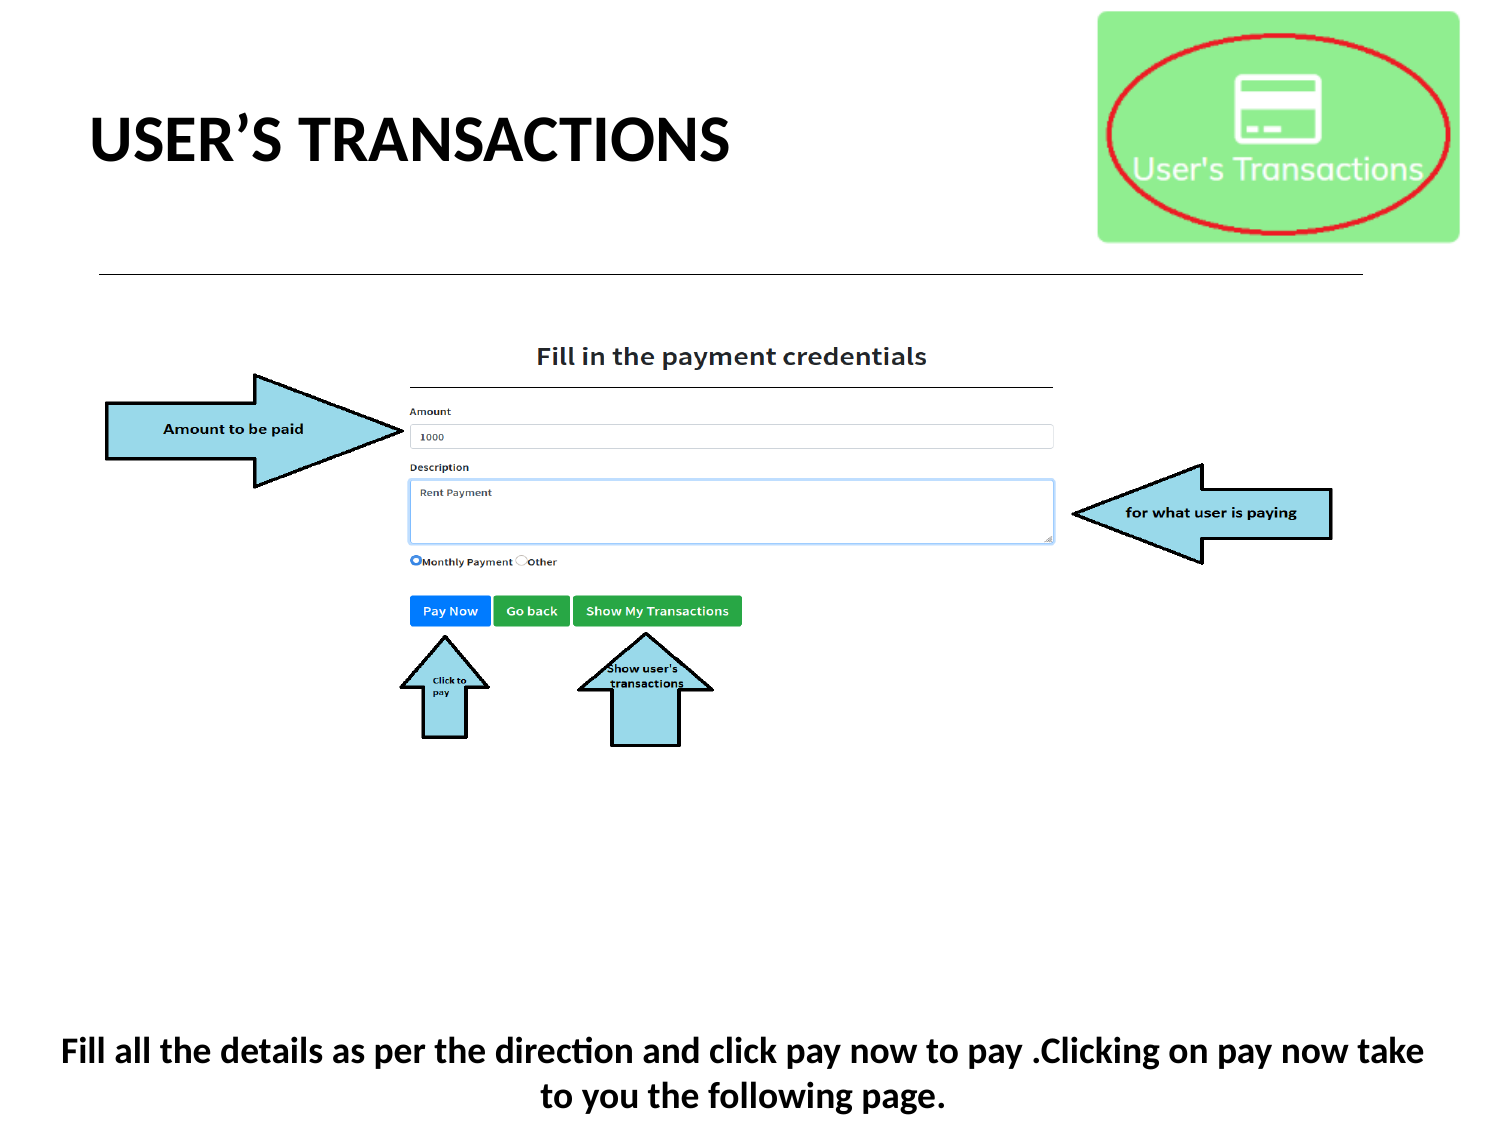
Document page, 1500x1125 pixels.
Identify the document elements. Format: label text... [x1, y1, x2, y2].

text_box Fill all the details as per the direction and click pay now to pay .Clicking on pay now take to you the following page. [37, 1018, 1450, 1124]
text_box USER’S TRANSACTIONS [74, 87, 1082, 183]
picture [1087, 0, 1471, 262]
picture [99, 274, 1363, 955]
